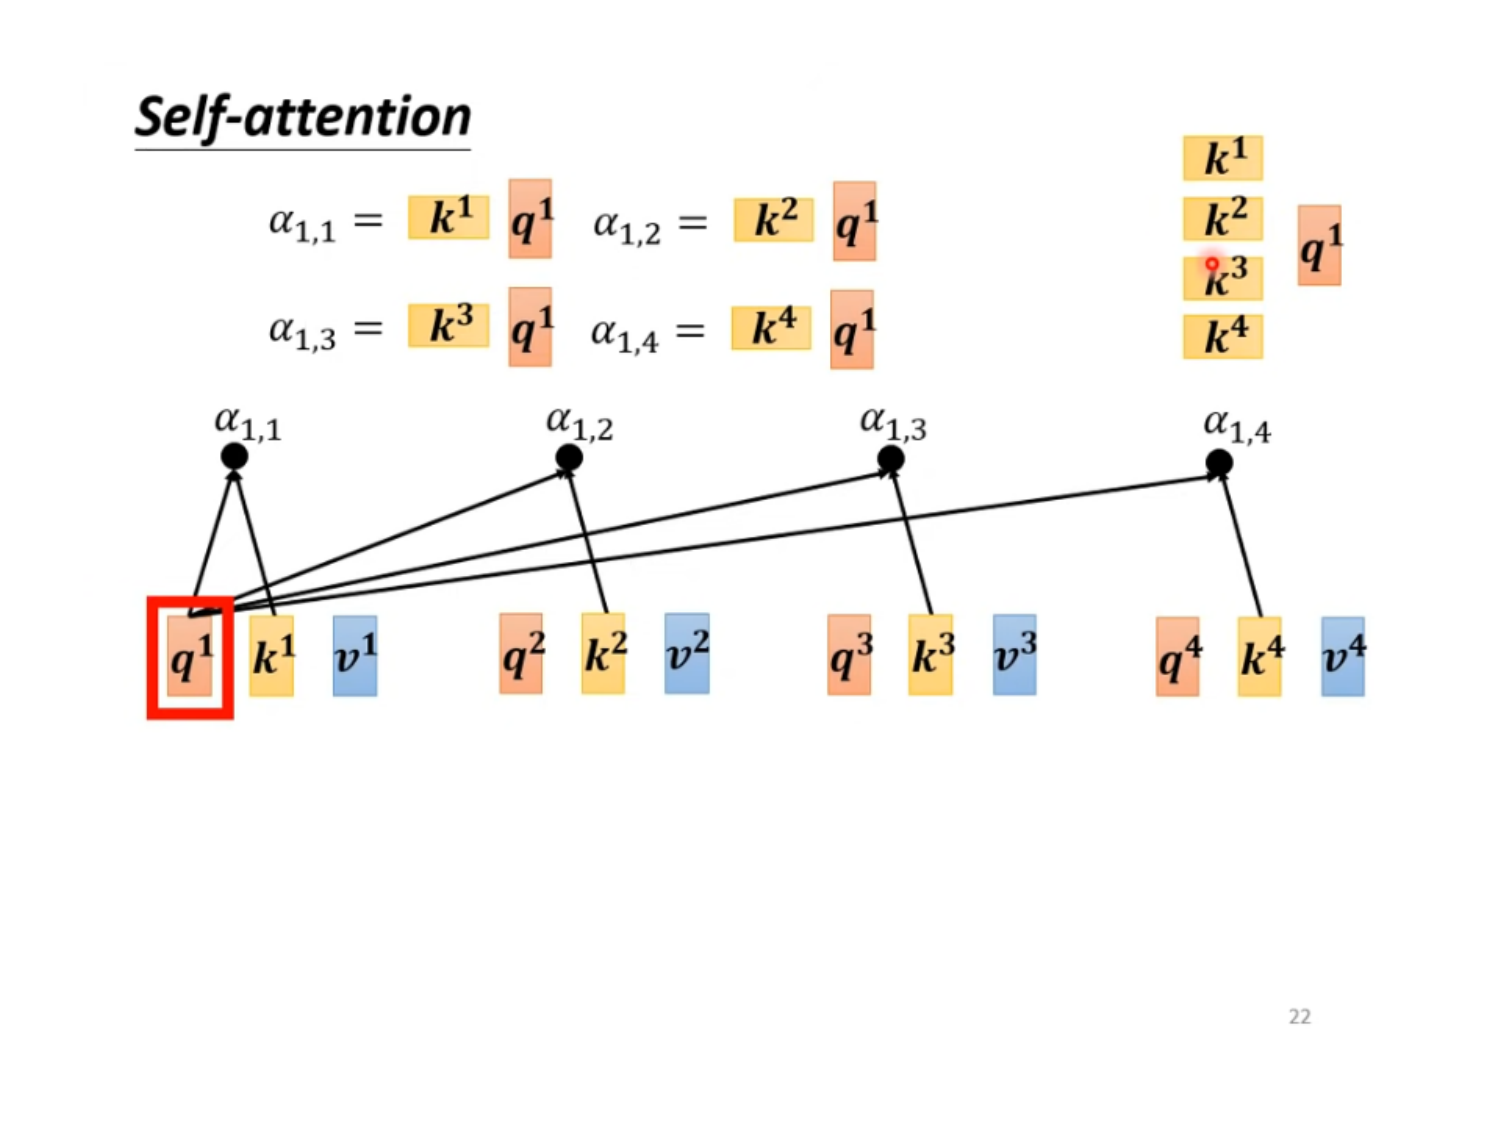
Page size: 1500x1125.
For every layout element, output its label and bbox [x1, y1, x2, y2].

picture [83, 62, 1417, 1063]
